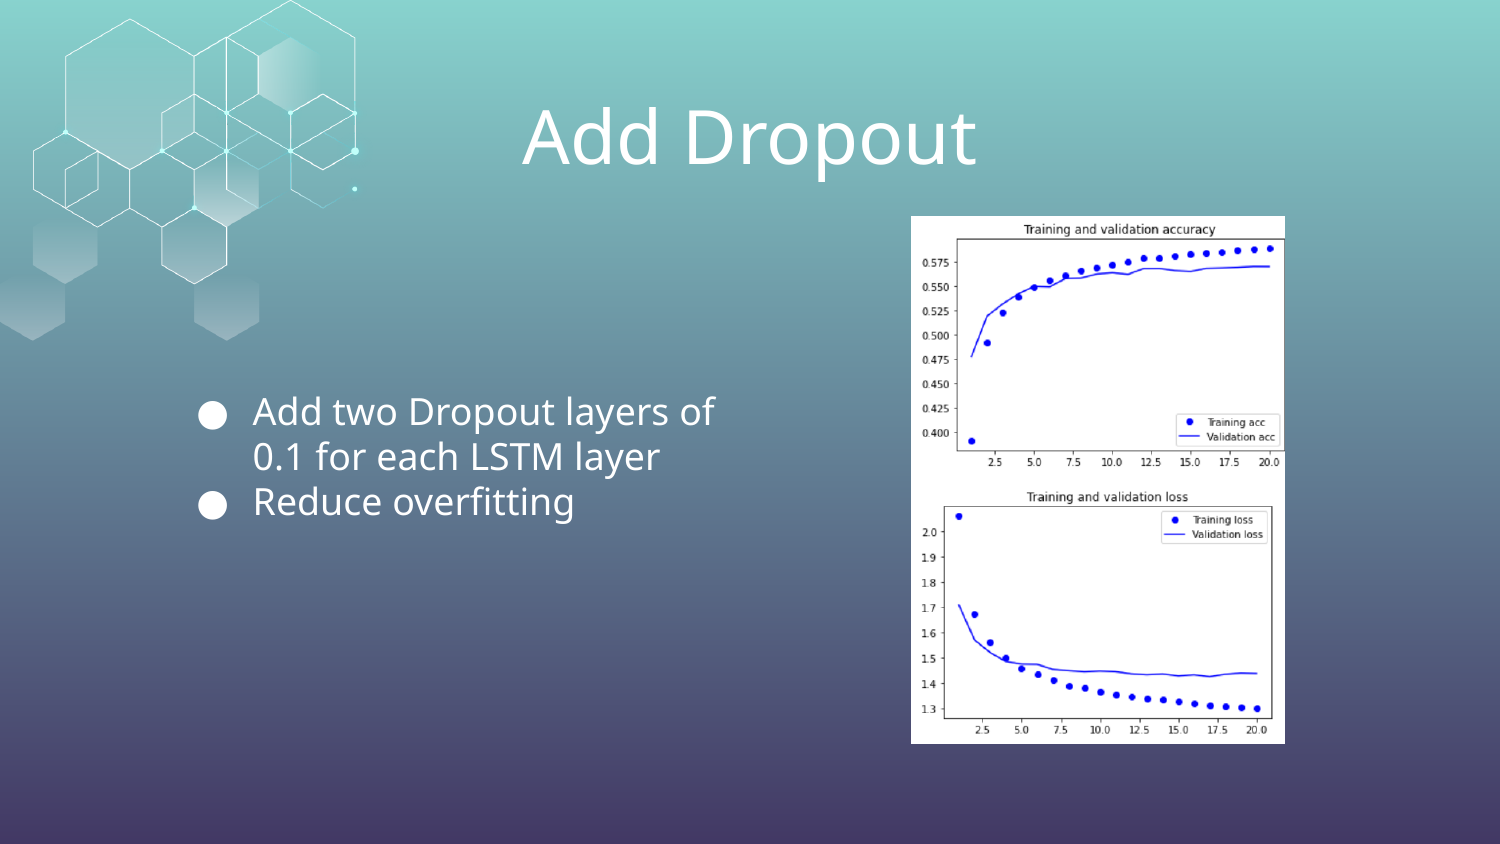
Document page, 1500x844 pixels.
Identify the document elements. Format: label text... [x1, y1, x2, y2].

picture [911, 216, 1286, 745]
title Add Dropout [88, 74, 1412, 185]
text_box Add two Dropout layers of 0.1 for each LSTM layer Reduce overfitting [162, 373, 765, 539]
picture [0, 0, 378, 341]
